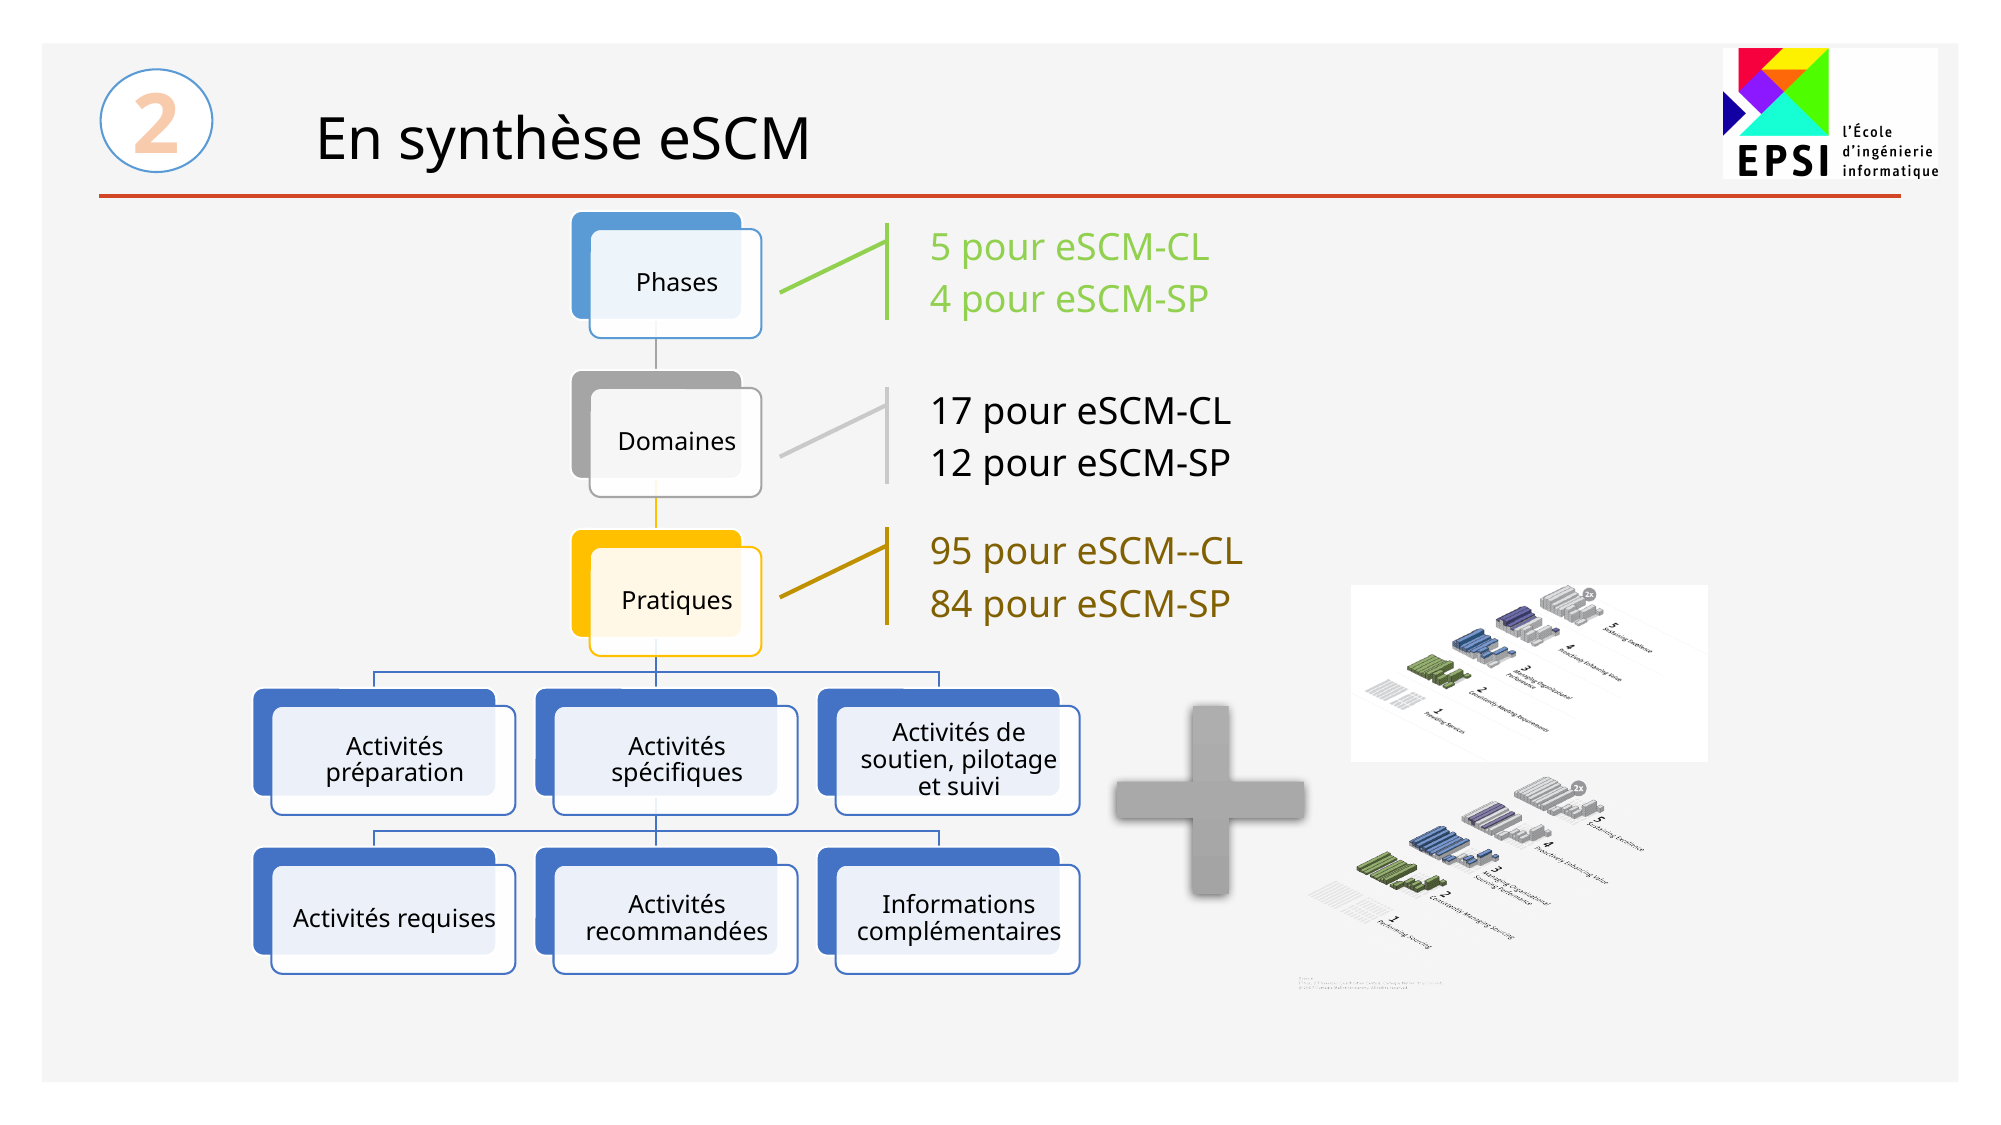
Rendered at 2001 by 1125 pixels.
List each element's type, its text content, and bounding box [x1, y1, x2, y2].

picture [1292, 773, 1699, 996]
title En synthèse eSCM [300, 73, 1214, 179]
picture [1351, 585, 1708, 762]
picture [1723, 48, 1938, 179]
text_box 95 pour eSCM--CL 84 pour eSCM-SP [1082, 527, 1445, 625]
text_box 2 [99, 68, 214, 174]
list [249, 210, 1082, 974]
text_box 17 pour eSCM-CL 12 pour eSCM-SP [1082, 387, 1445, 484]
text_box [1117, 705, 1292, 894]
text_box 5 pour eSCM-CL 4 pour eSCM-SP [1082, 223, 1445, 320]
